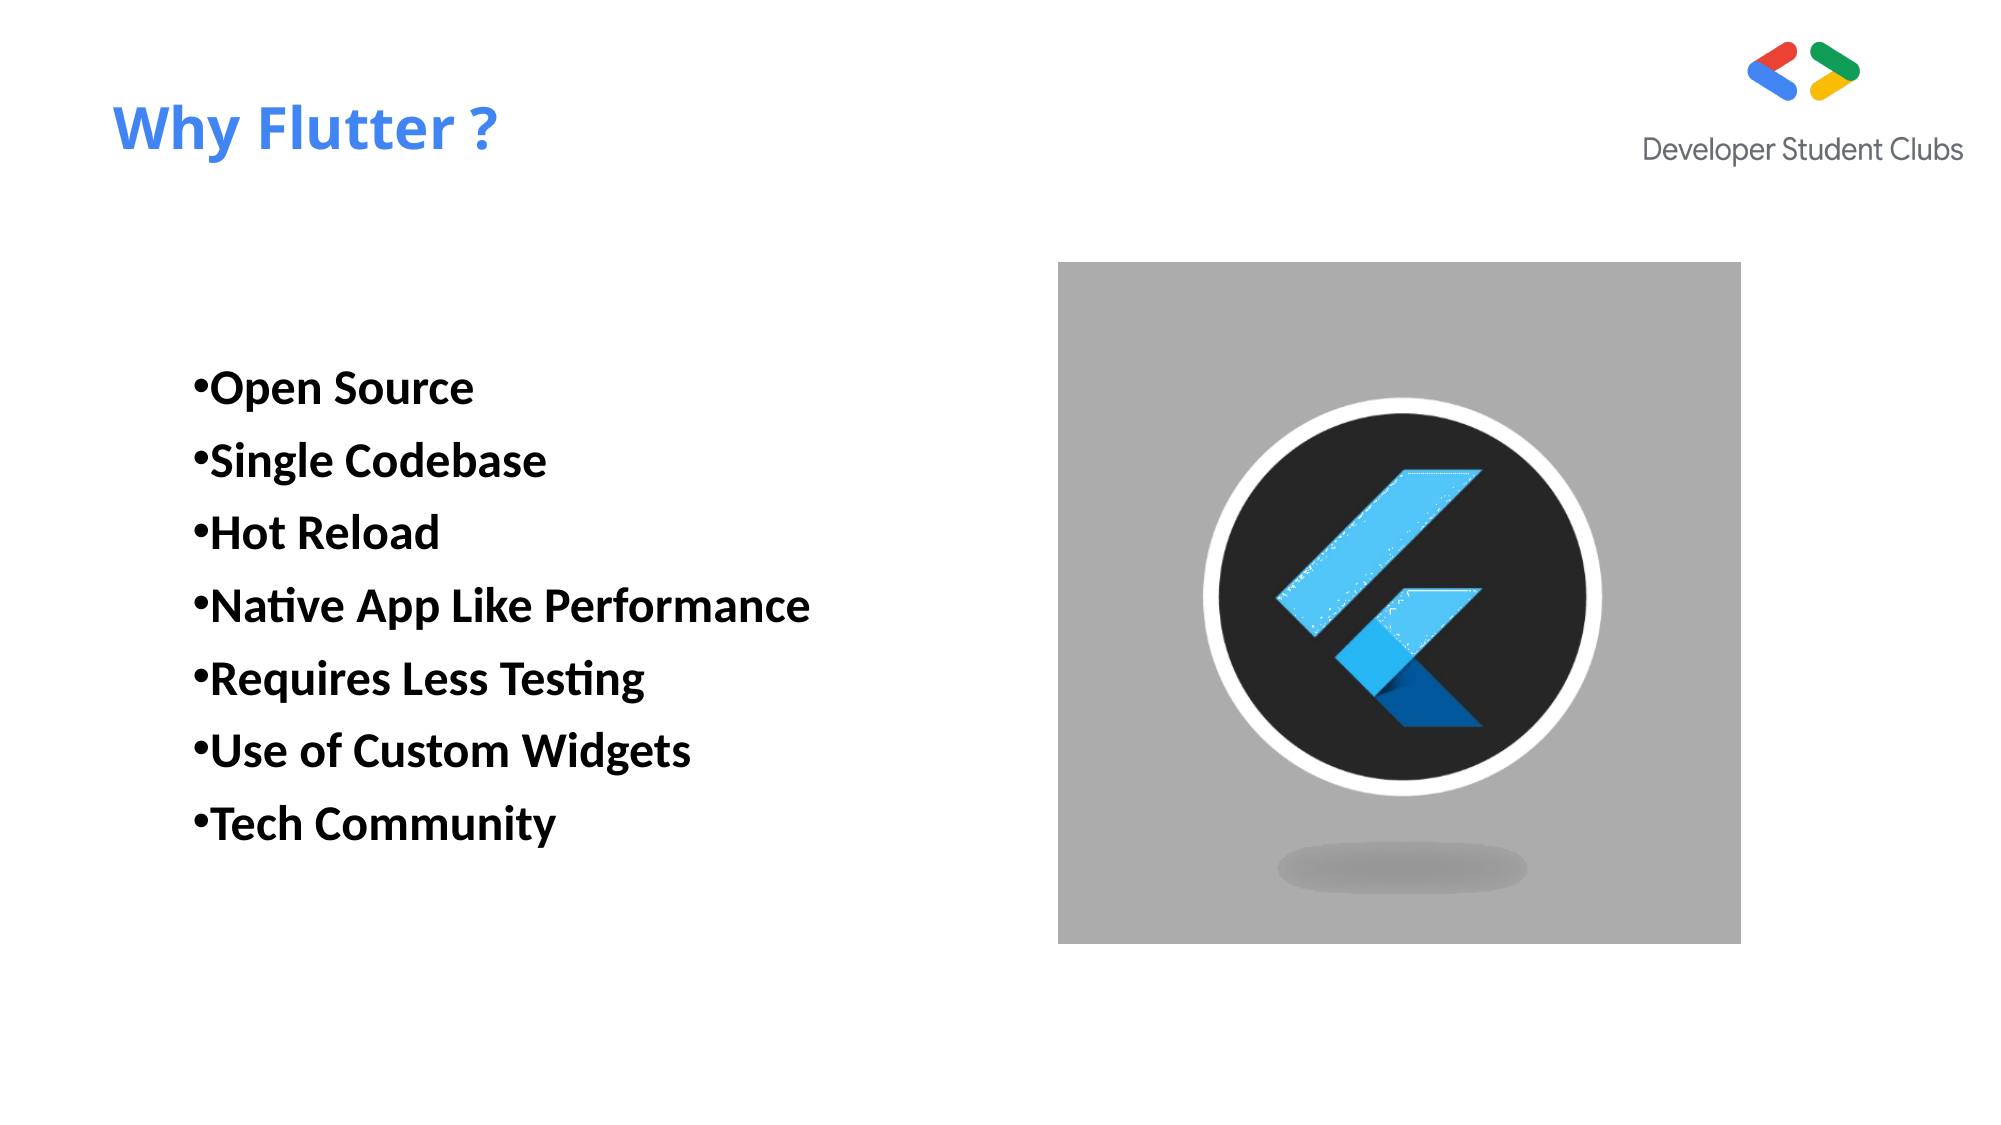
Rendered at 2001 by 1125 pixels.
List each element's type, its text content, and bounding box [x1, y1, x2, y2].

picture [1640, 38, 1967, 171]
text_box Open Source Single Codebase Hot Reload Native App Like Performance Requires Less Testing Use of Custom Widgets Tech Community [177, 347, 1058, 858]
picture [1058, 262, 1741, 944]
text_box Why Flutter ? [98, 84, 1099, 229]
